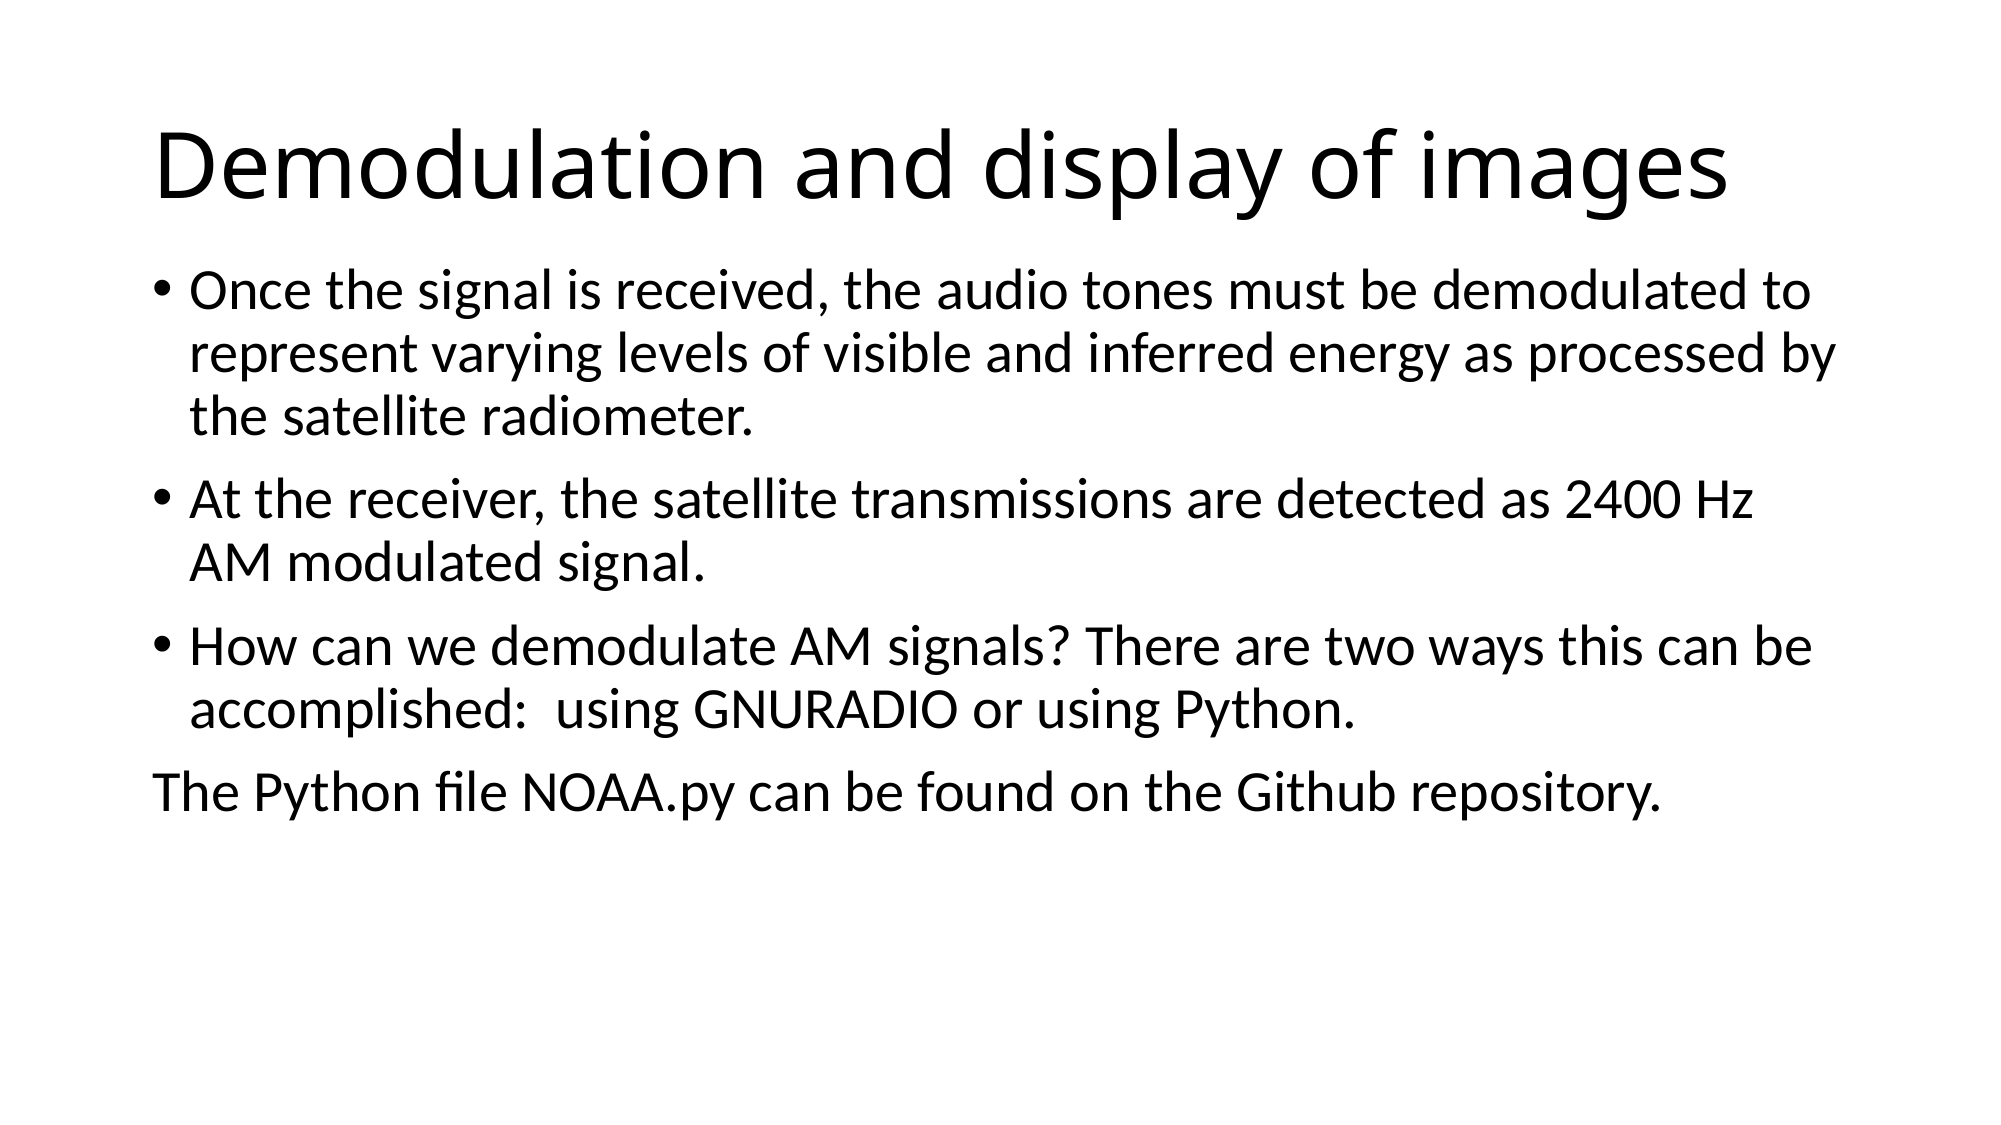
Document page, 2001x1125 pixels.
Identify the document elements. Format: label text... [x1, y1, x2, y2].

list Once the signal is received, the audio tones must be demodulated to represent varying levels of visible and inferred energy as processed by the satellite radiometer. At the receiver, the satellite transmissions are detected as 2400 Hz AM modulated signal. How can we demodulate AM signals? There are two ways this can be accomplished: using GNURADIO or using Python. The Python file NOAA.py can be found on the Github repository. [137, 251, 1863, 1014]
title Demodulation and display of images [137, 59, 1863, 251]
